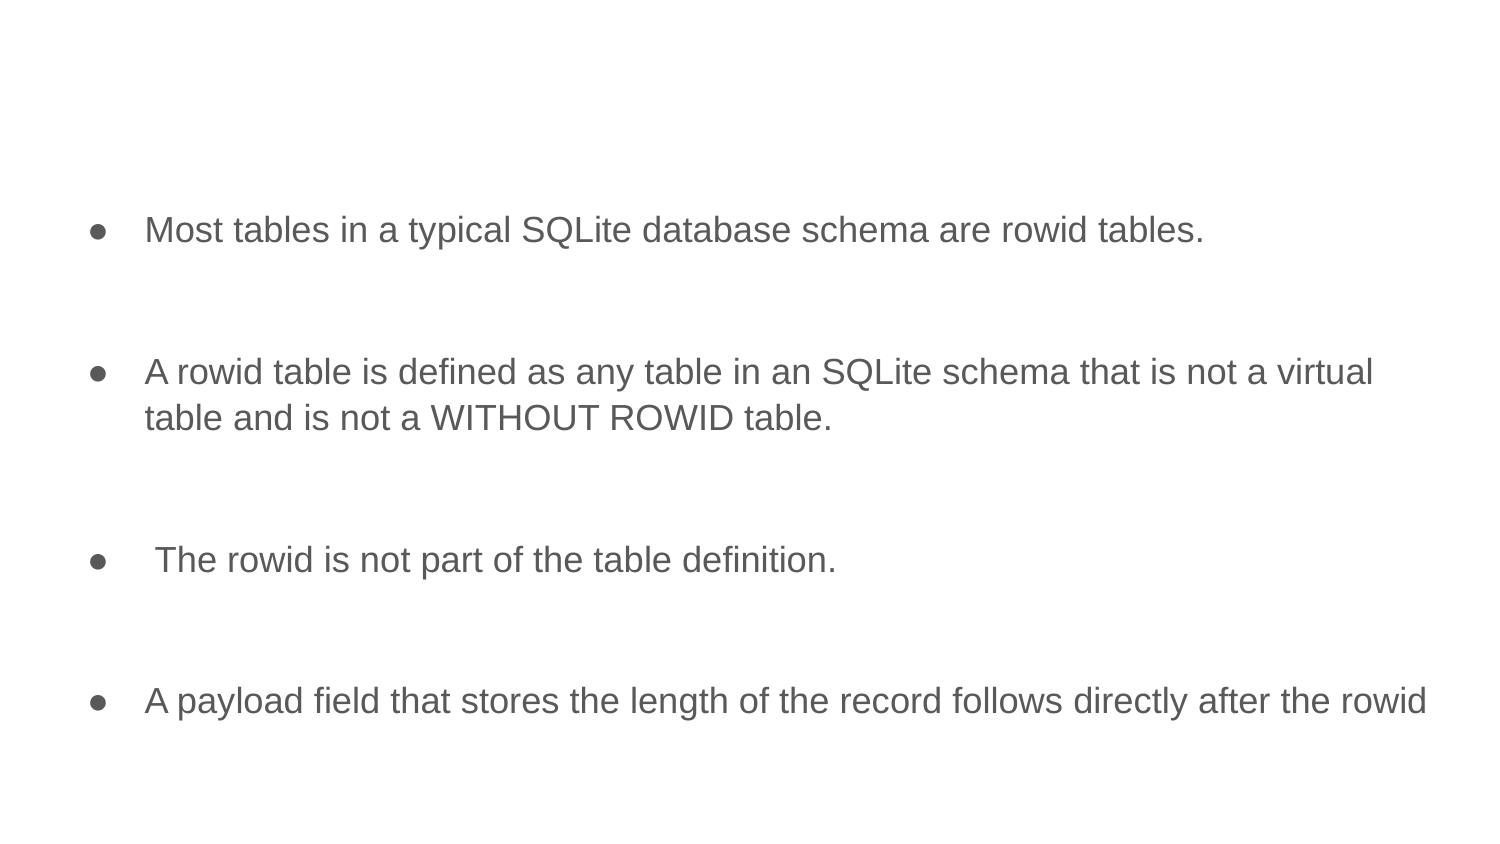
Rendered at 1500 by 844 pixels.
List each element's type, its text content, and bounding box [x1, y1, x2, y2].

list Most tables in a typical SQLite database schema are rowid tables. A rowid table is defined as any table in an SQLite schema that is not a virtual table and is not a WITHOUT ROWID table. The rowid is not part of the table definition. A payload field that stores the length of the record follows directly after the rowid [51, 189, 1449, 750]
